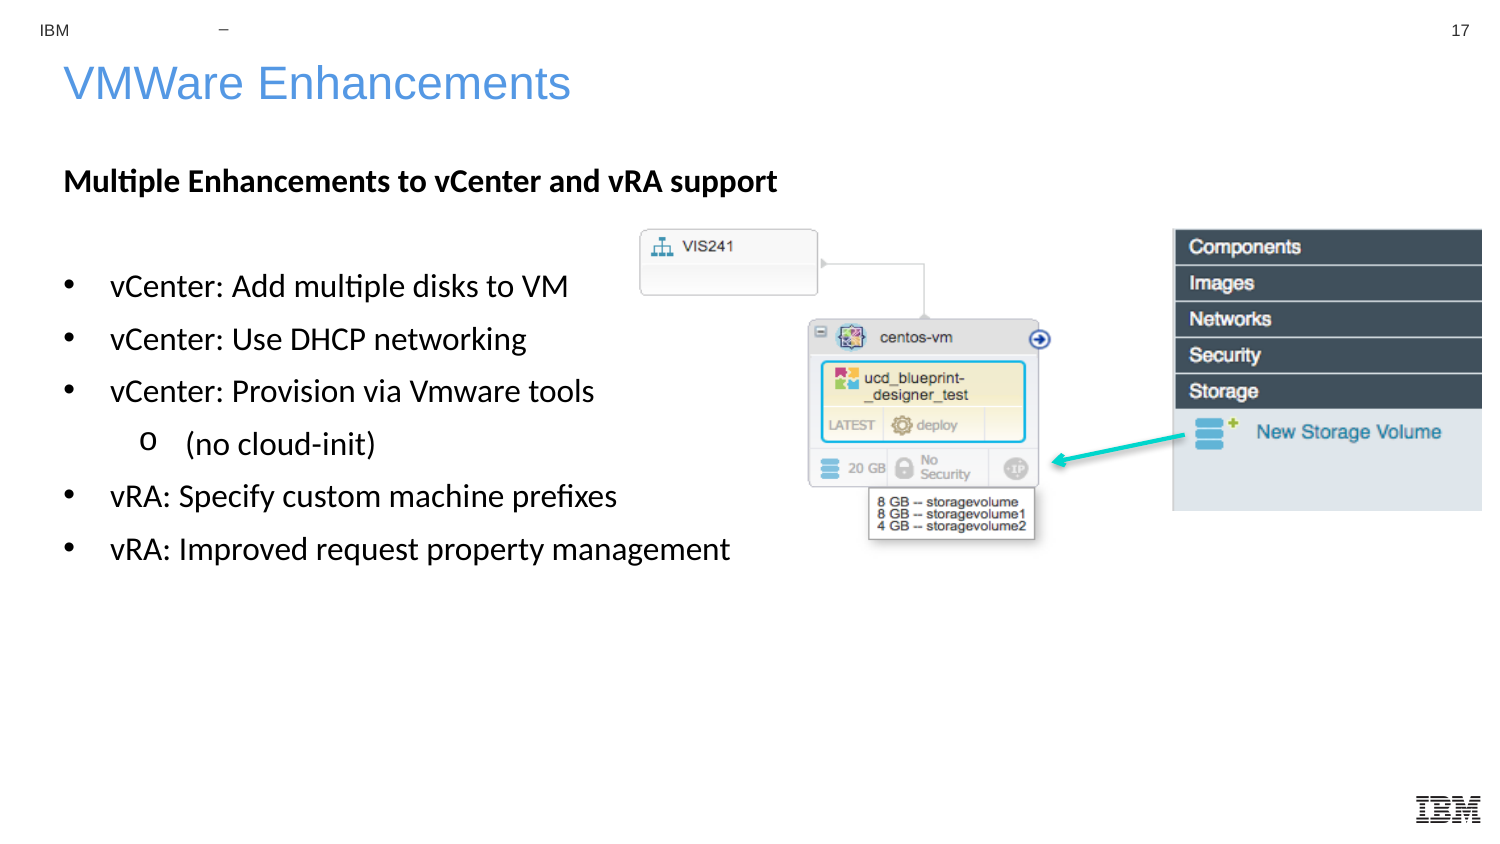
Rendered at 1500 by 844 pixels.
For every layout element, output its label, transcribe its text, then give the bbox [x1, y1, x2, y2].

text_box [1051, 434, 1185, 463]
picture [1171, 227, 1482, 512]
title VMWare Enhancements [48, 51, 1365, 110]
text_box Multiple Enhancements to vCenter and vRA support vCenter: Add multiple disks to VM vCenter: Use DHCP networking vCenter: Provision via Vmware tools (no cloud-init) vRA: Specify custom machine prefixes vRA: Improved request property management [48, 152, 919, 575]
picture [617, 212, 1117, 582]
